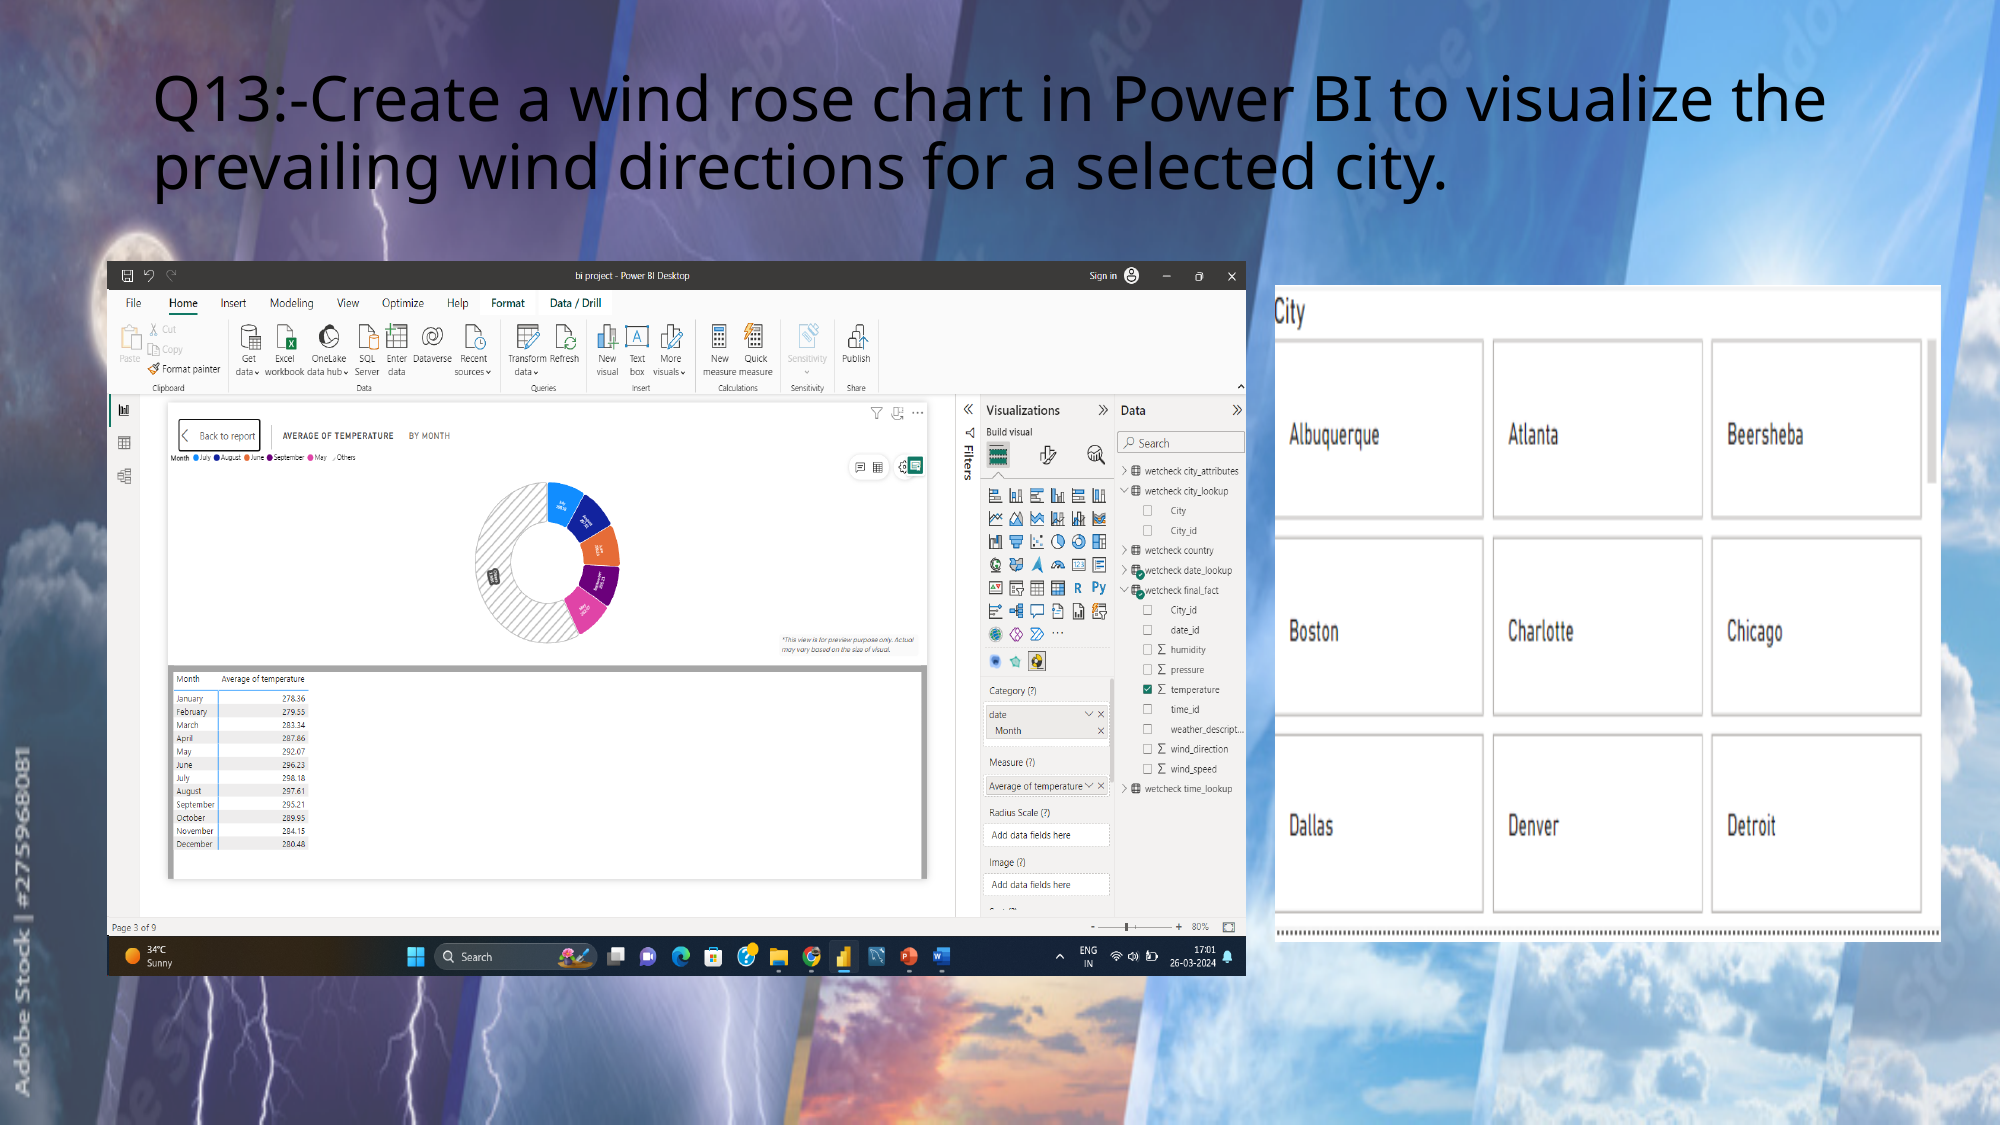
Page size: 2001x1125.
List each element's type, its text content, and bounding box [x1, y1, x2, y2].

table_cell 78-81 [0, 0, 2000, 1125]
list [107, 261, 1246, 976]
title Q13:-Create a wind rose chart in Power BI to visualize the prevailing wind directions for a selected city. [137, 59, 1863, 286]
picture [1275, 285, 1941, 942]
